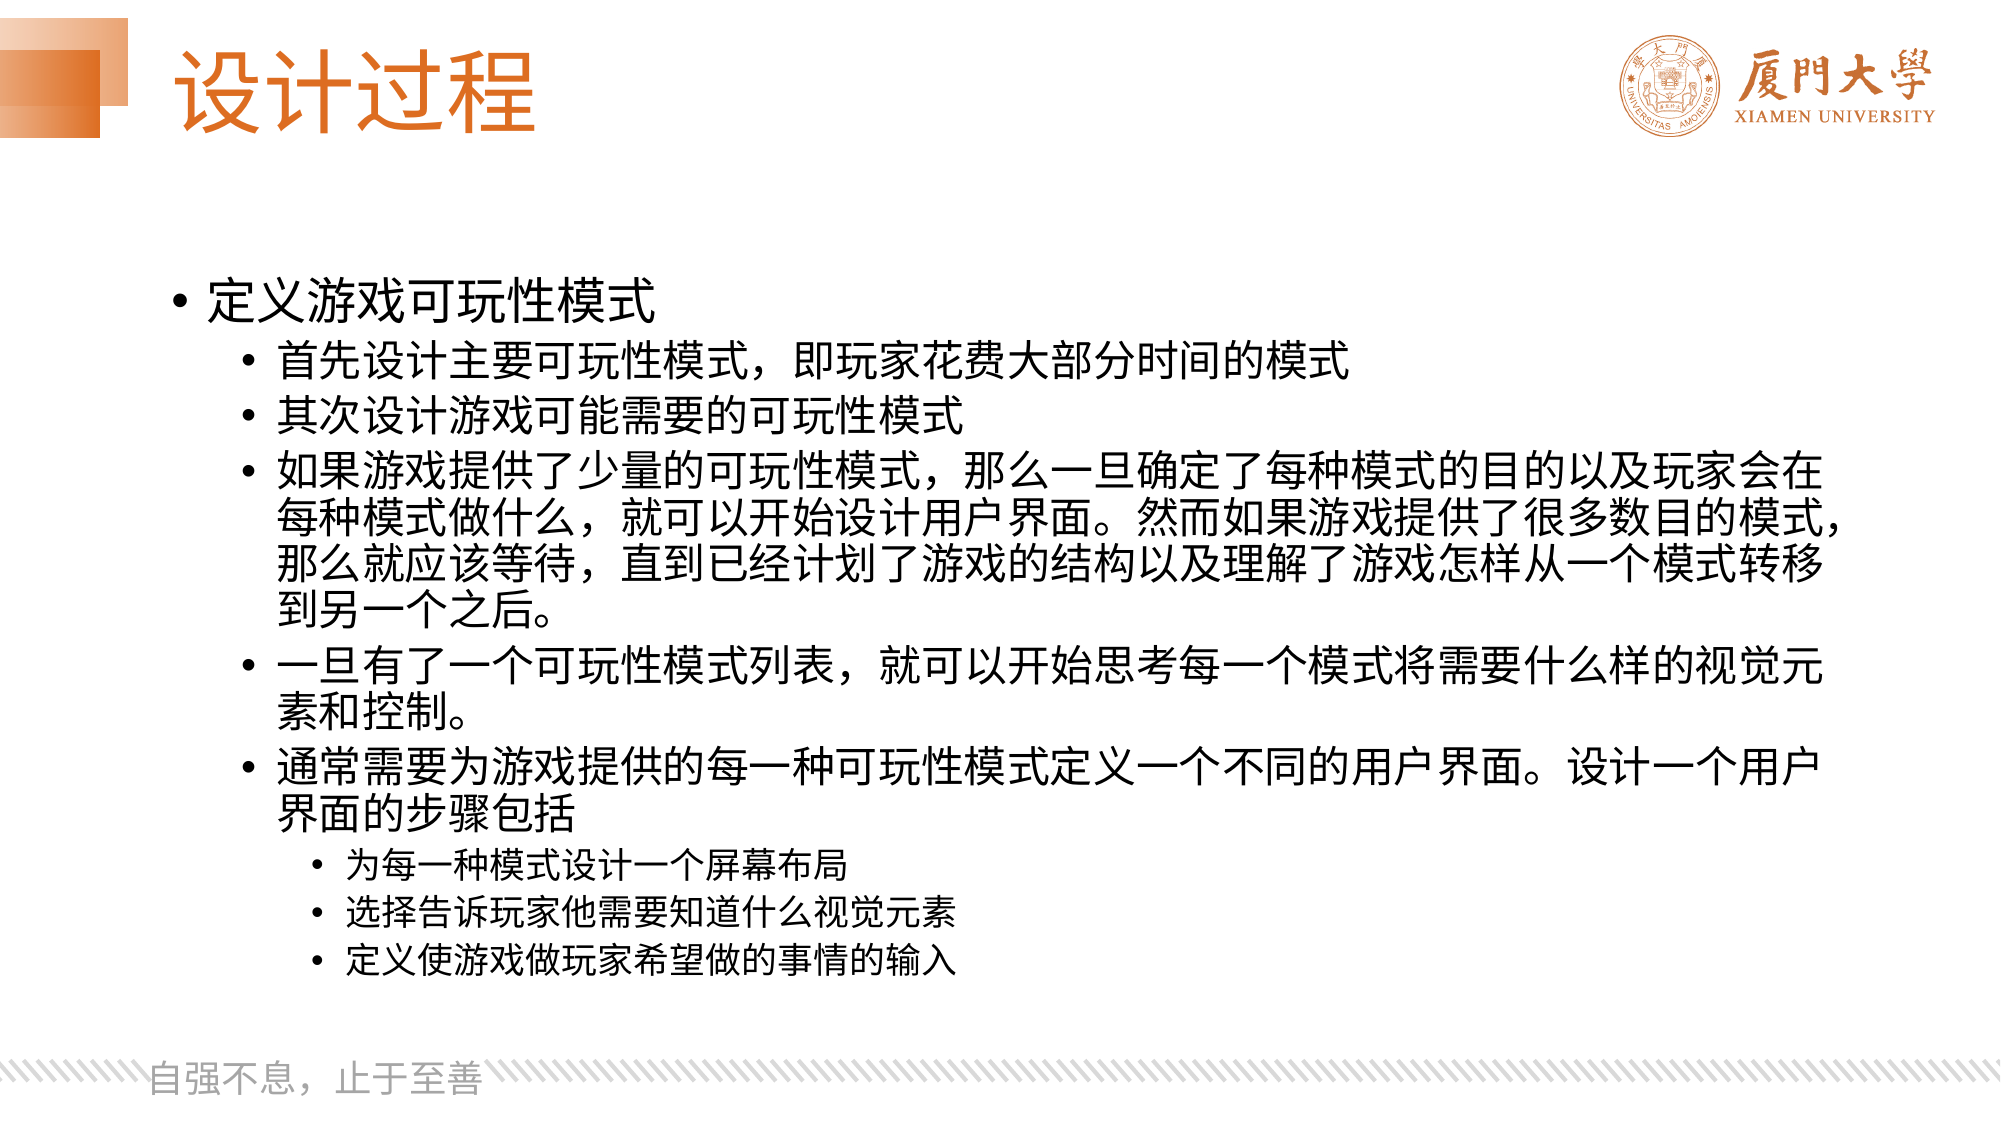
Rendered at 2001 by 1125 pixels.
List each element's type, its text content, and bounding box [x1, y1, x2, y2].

title 设计过程 [156, 16, 1882, 177]
list 定义游戏可玩性模式 首先设计主要可玩性模式，即玩家花费大部分时间的模式 其次设计游戏可能需要的可玩性模式 如果游戏提供了少量的可玩性模式，那么一旦确定了每种模式的目的以及玩家会在每种模式做什么，就可以开始设计用户界面。然而如果游戏提供了很多数目的模式，那么就应该等待，直到已经计划了游戏的结构以及理解了游戏怎样从一个模式转移到另一个之后。 一旦有了一个可玩性模式列表，就可以开始思考每一个模式将需要什么样的视觉元素和控制。 通常需要为游戏提供的每一种可玩性模式定义一个不同的用户界面。设计一个用户界面的步骤包括 为每一种模式设计一个屏幕布局 选择告诉玩家他需要知道什么视觉元素 定义使游戏做玩家希望做的事情的输入 [156, 268, 1882, 996]
